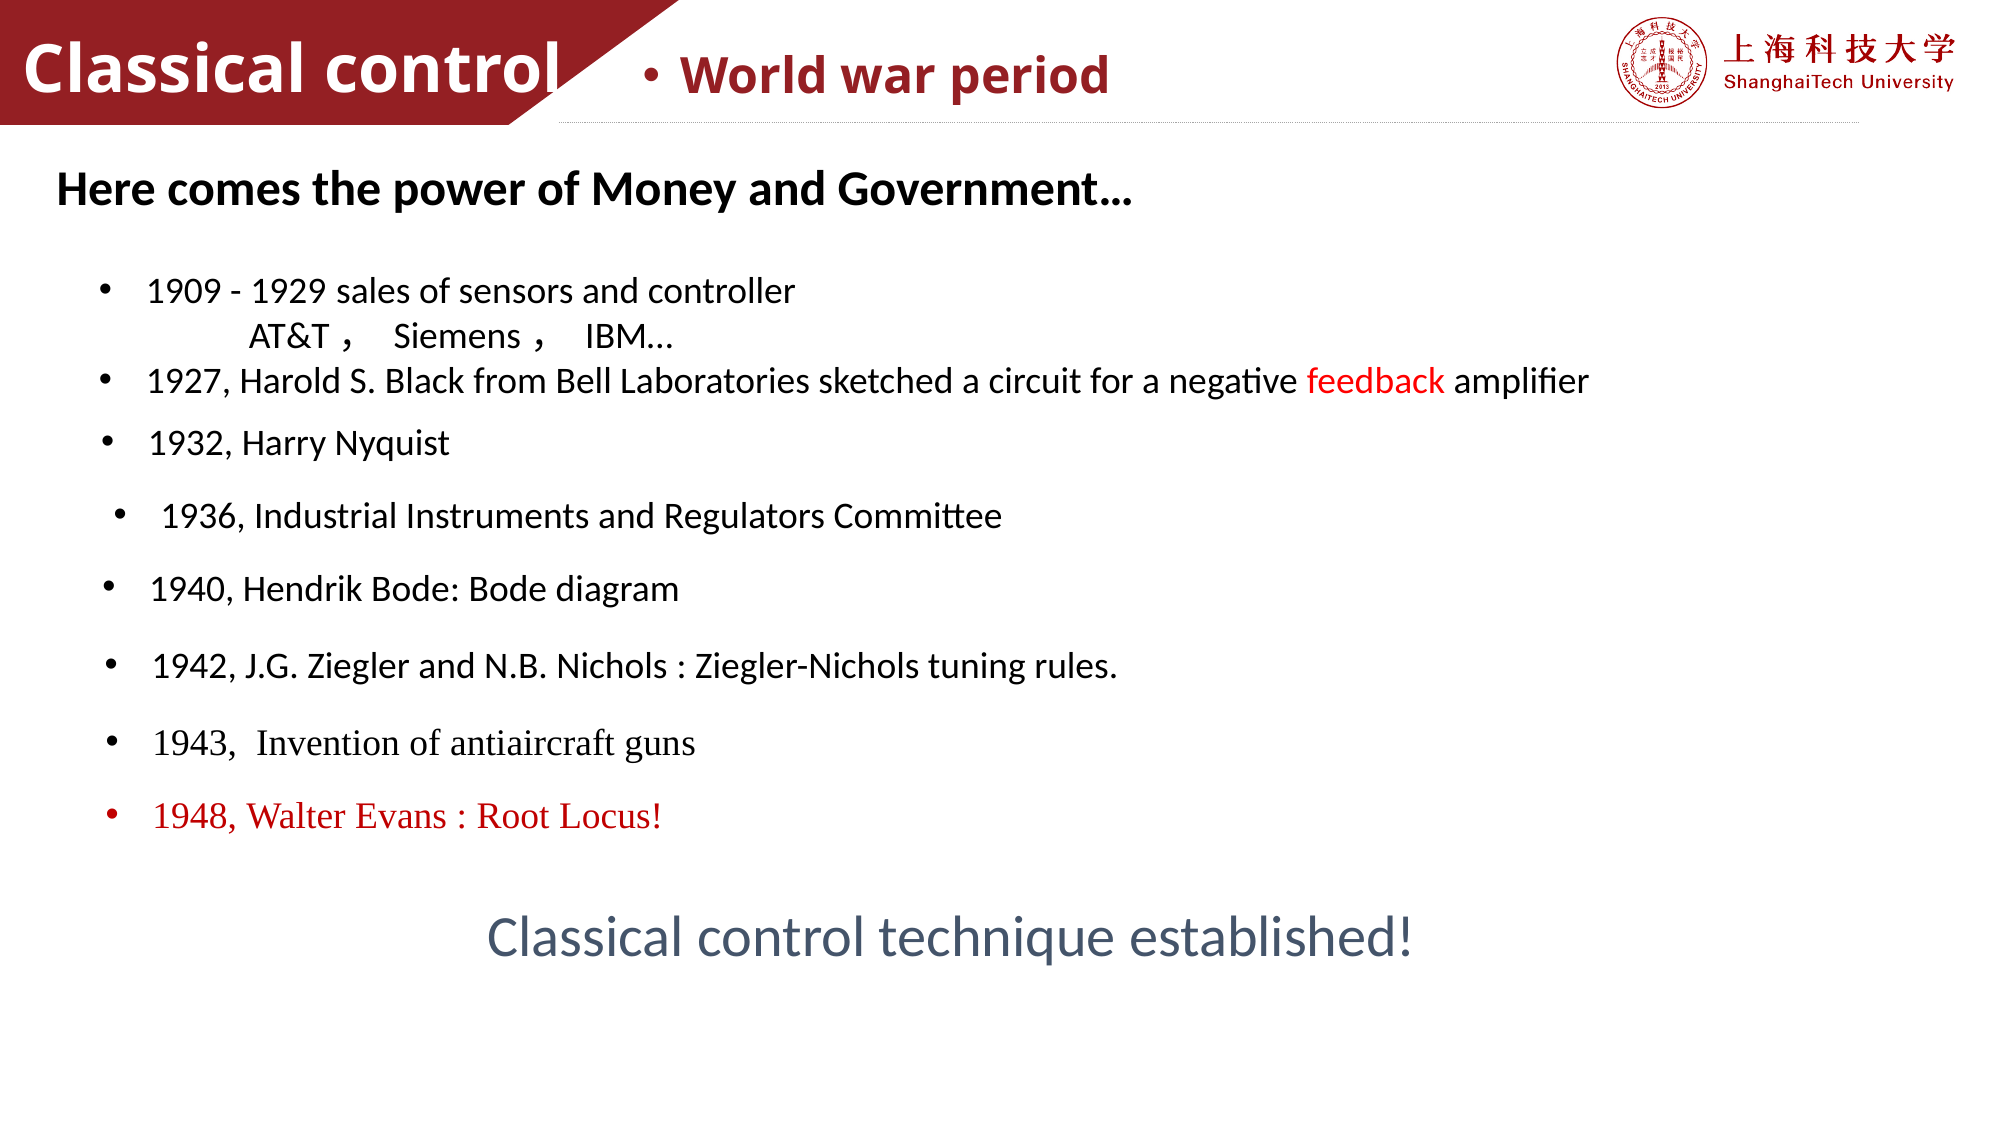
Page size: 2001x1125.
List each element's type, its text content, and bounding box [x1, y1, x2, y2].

text_box 1948, ﻿Walter Evans : Root Locus! [90, 783, 679, 844]
text_box 1943, Invention of antiaircraft guns [90, 710, 711, 771]
list World war period [627, 42, 1977, 138]
title Classical control [0, 8, 586, 133]
text_box ﻿1936, Industrial Instruments and Regulators Committee [98, 483, 1028, 543]
text_box ﻿1940, Hendrik Bode: Bode diagram [87, 556, 696, 616]
text_box ﻿1942, J.G. Ziegler and N.B. Nichols : ﻿Ziegler-Nichols tuning rules. [89, 633, 1134, 694]
text_box Classical control technique established! [472, 891, 1431, 976]
text_box Here comes the power of Money and Government… [41, 147, 1150, 223]
text_box 1932, Harry Nyquist [86, 410, 466, 470]
text_box ﻿1909 - 1929﻿ sales of sensors and controller AT&T， Siemens， IBM… 1927, Harold S. Black from Bell Laboratories sketched a circuit for a negative feedback amplifier [84, 258, 1835, 409]
picture [1608, 8, 1965, 42]
